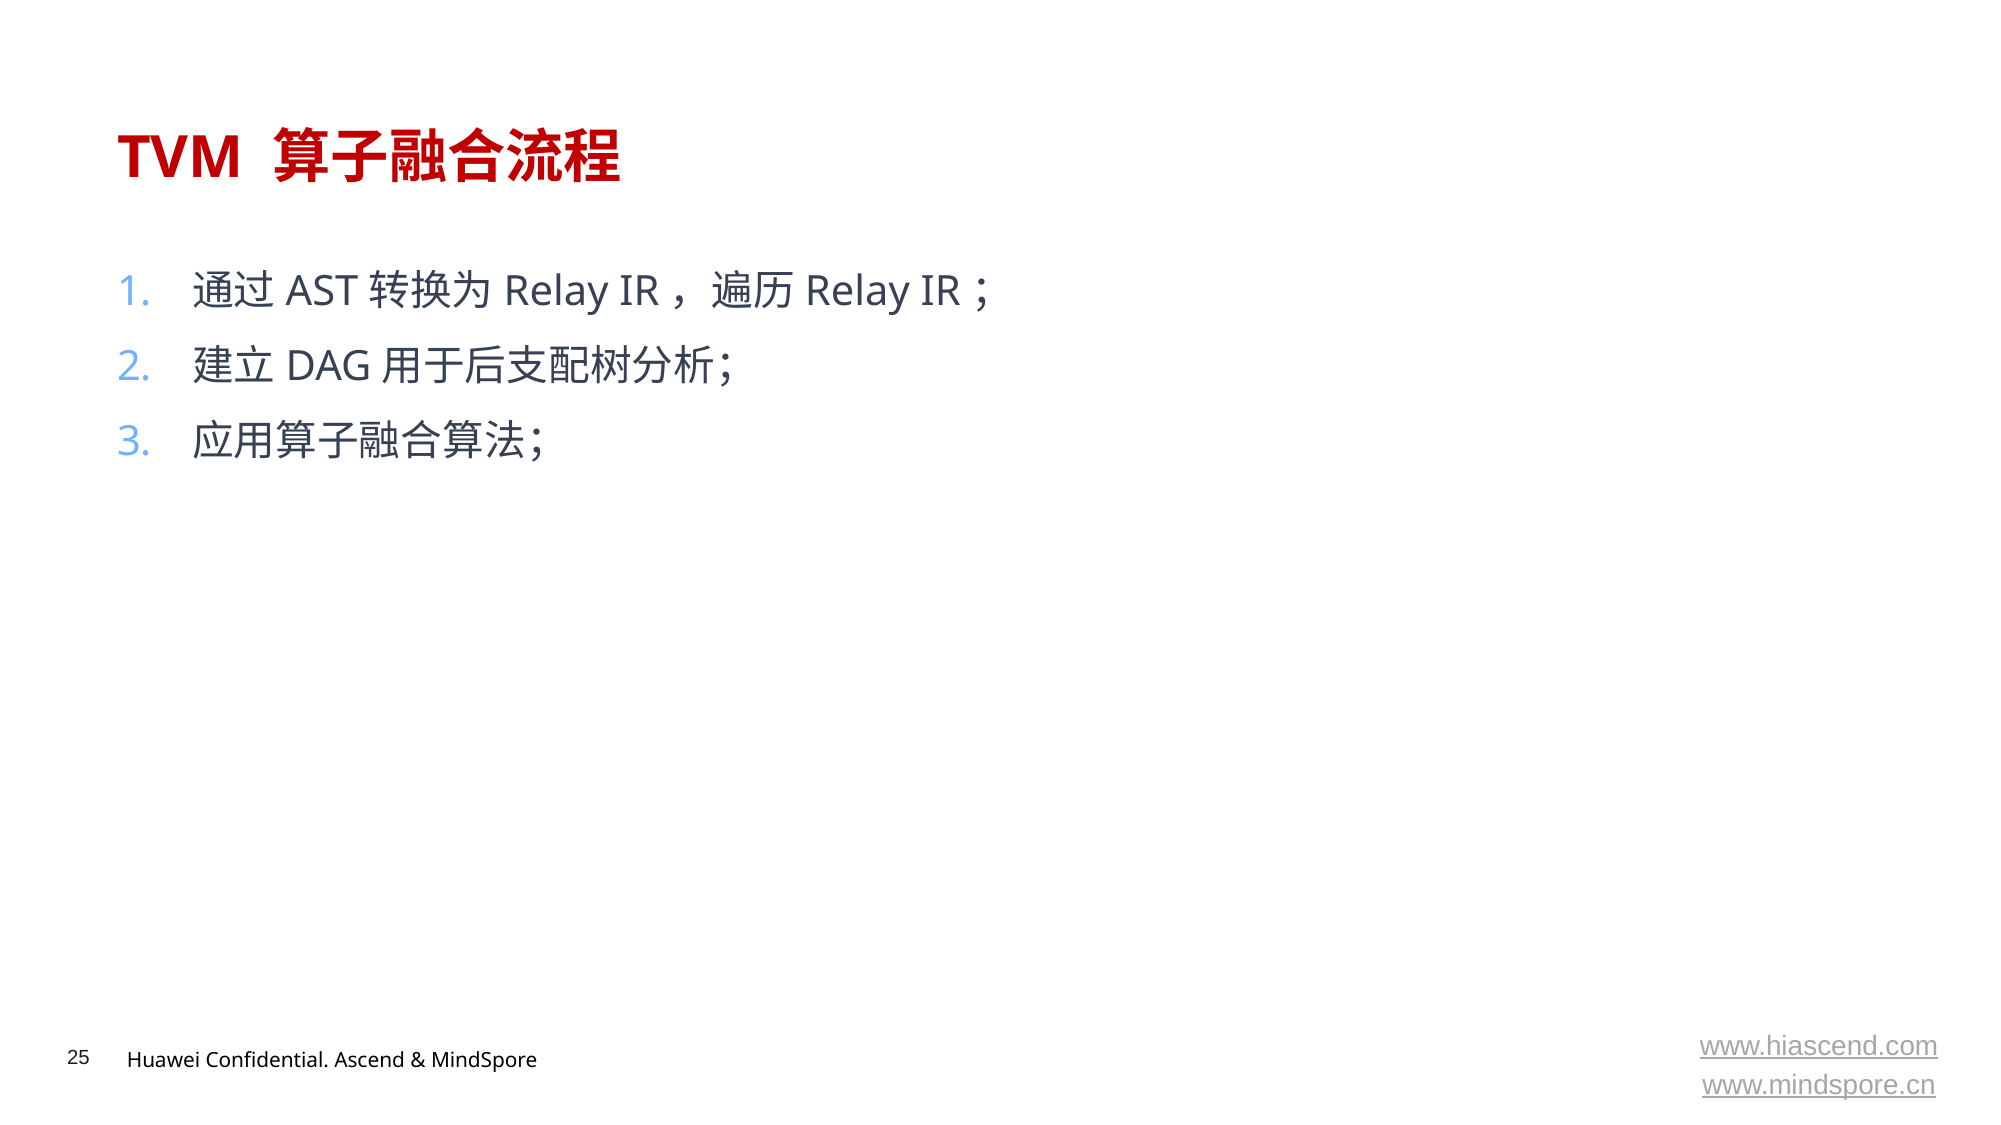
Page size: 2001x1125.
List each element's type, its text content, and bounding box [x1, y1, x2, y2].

list 通过AST转换为Relay IR，遍历Relay IR； 建立DAG用于后支配树分析； 应用算子融合算法； [102, 231, 1901, 988]
title TVM 算子融合流程 [102, 111, 1901, 209]
